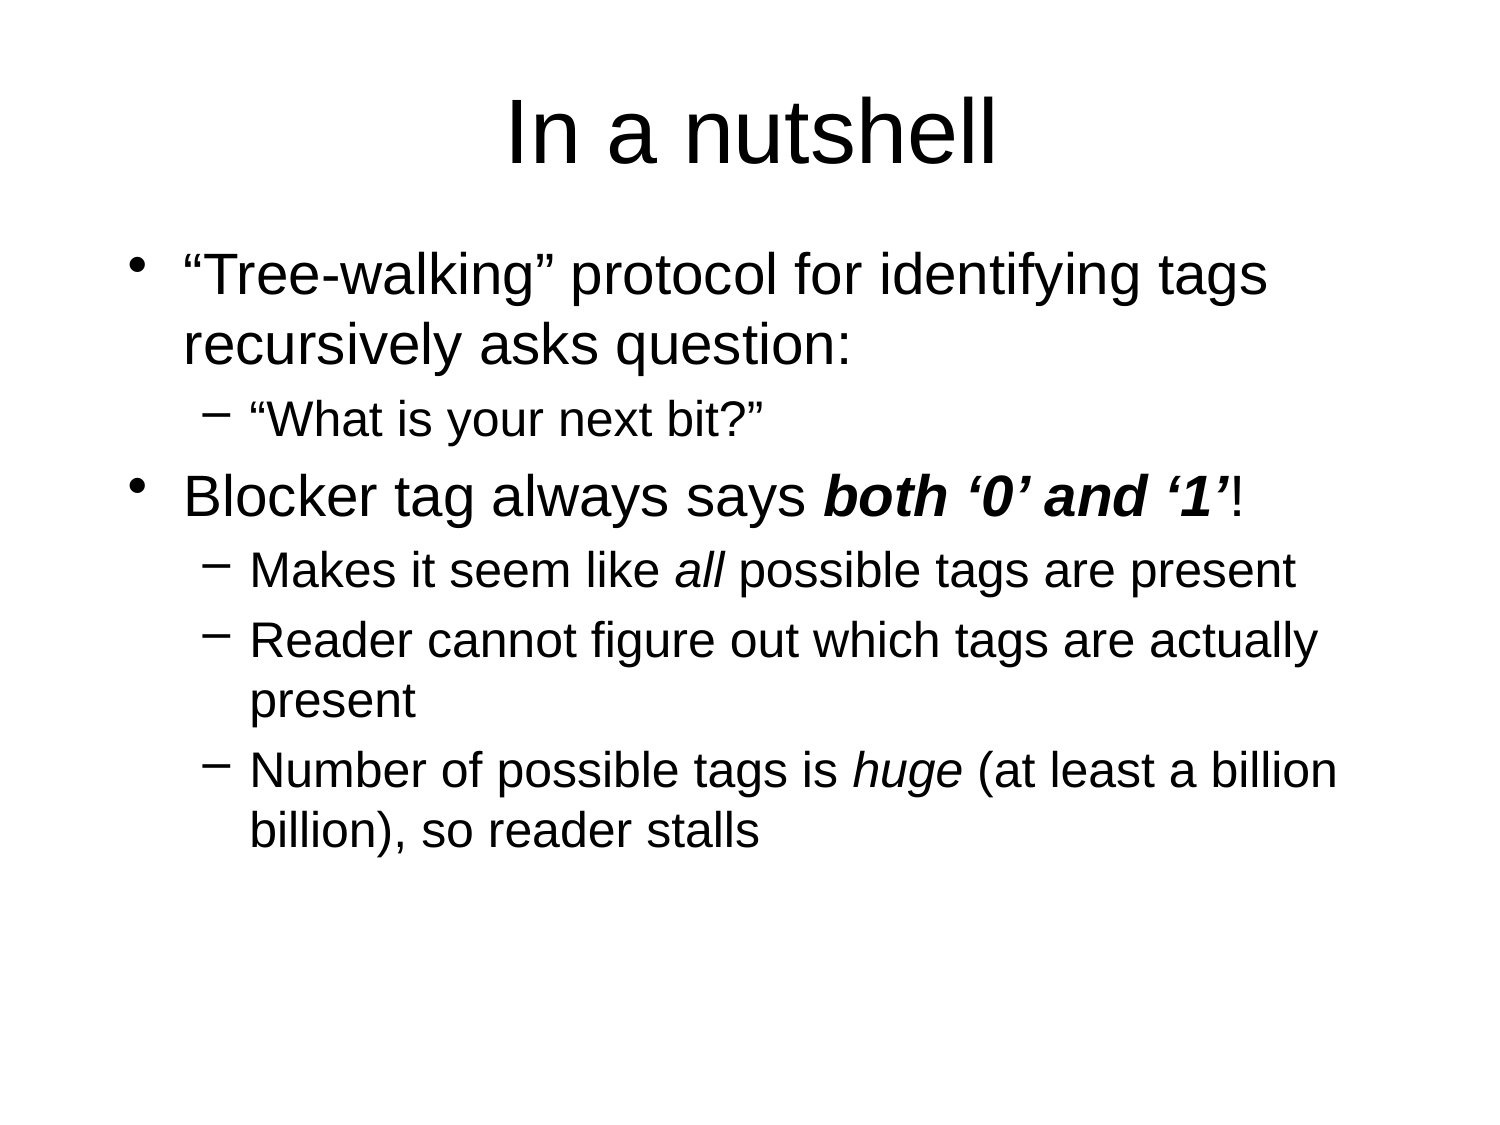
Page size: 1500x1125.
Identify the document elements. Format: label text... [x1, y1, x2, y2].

title In a nutshell [114, 33, 1390, 221]
list “Tree-walking” protocol for identifying tags recursively asks question: “What is your next bit?” Blocker tag always says both ‘0’ and ‘1’! Makes it seem like all possible tags are present Reader cannot figure out which tags are actually present Number of possible tags is huge (at least a billion billion), so reader stalls [112, 228, 1388, 904]
